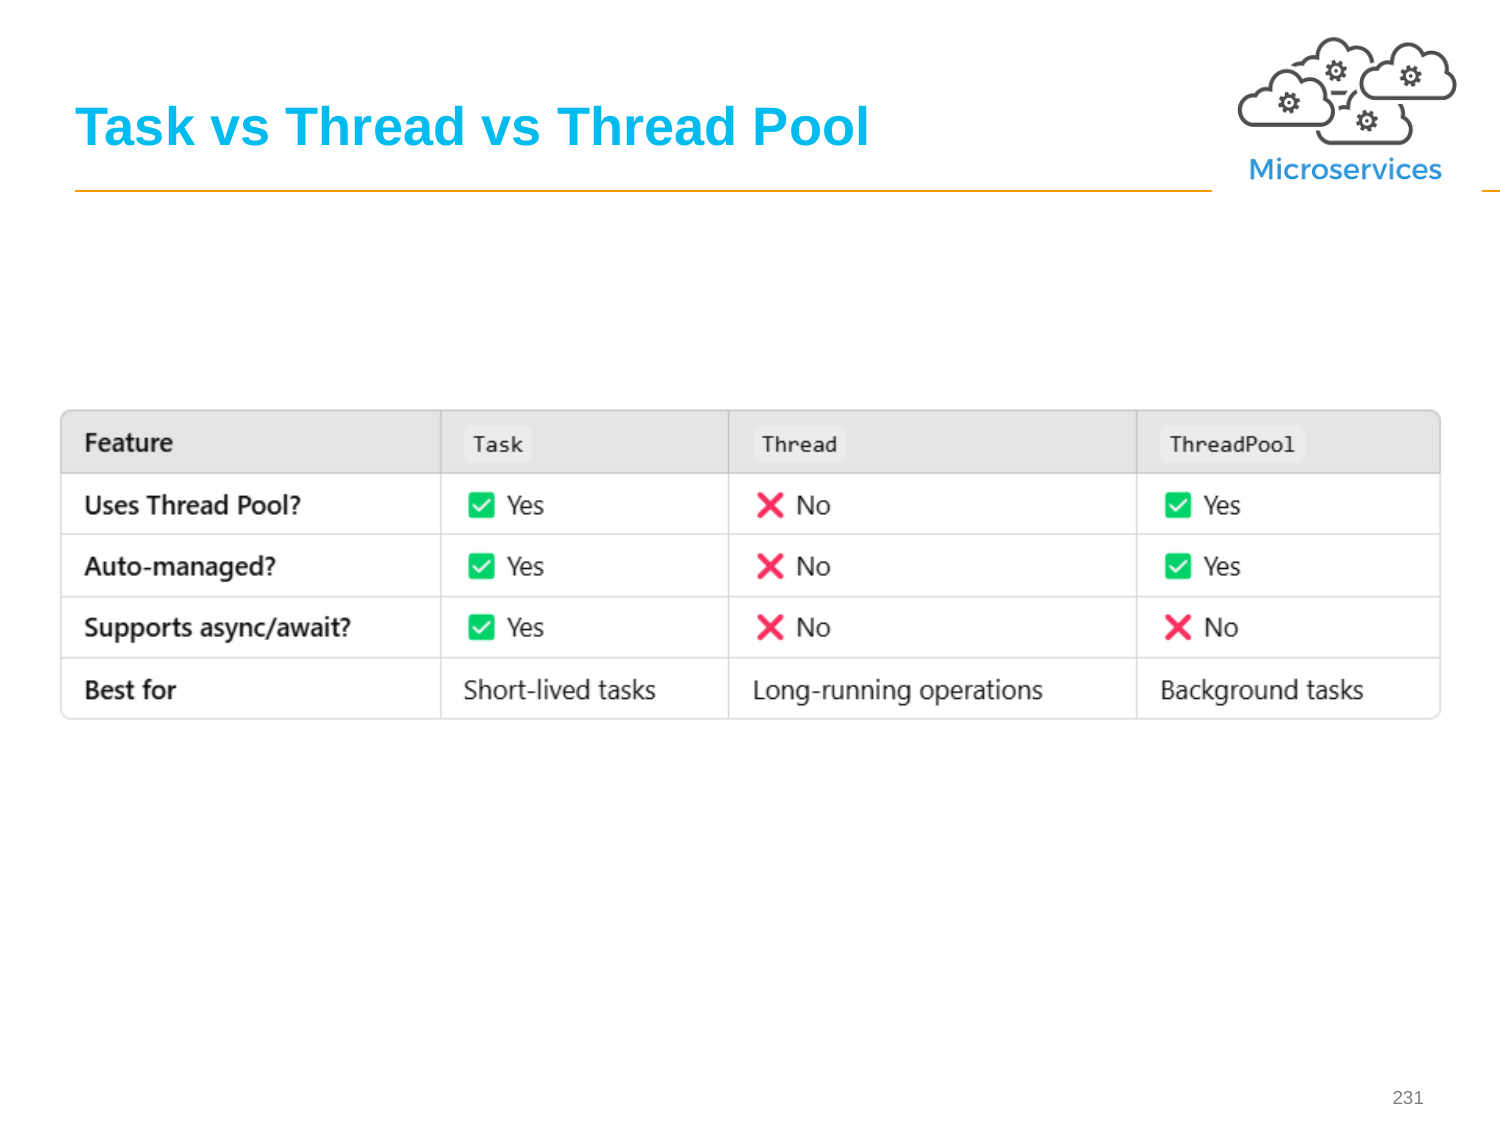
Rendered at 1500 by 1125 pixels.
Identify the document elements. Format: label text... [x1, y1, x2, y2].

picture [1212, 1, 1482, 203]
picture [51, 402, 1449, 723]
title Task vs Thread vs Thread Pool [75, 27, 1422, 157]
